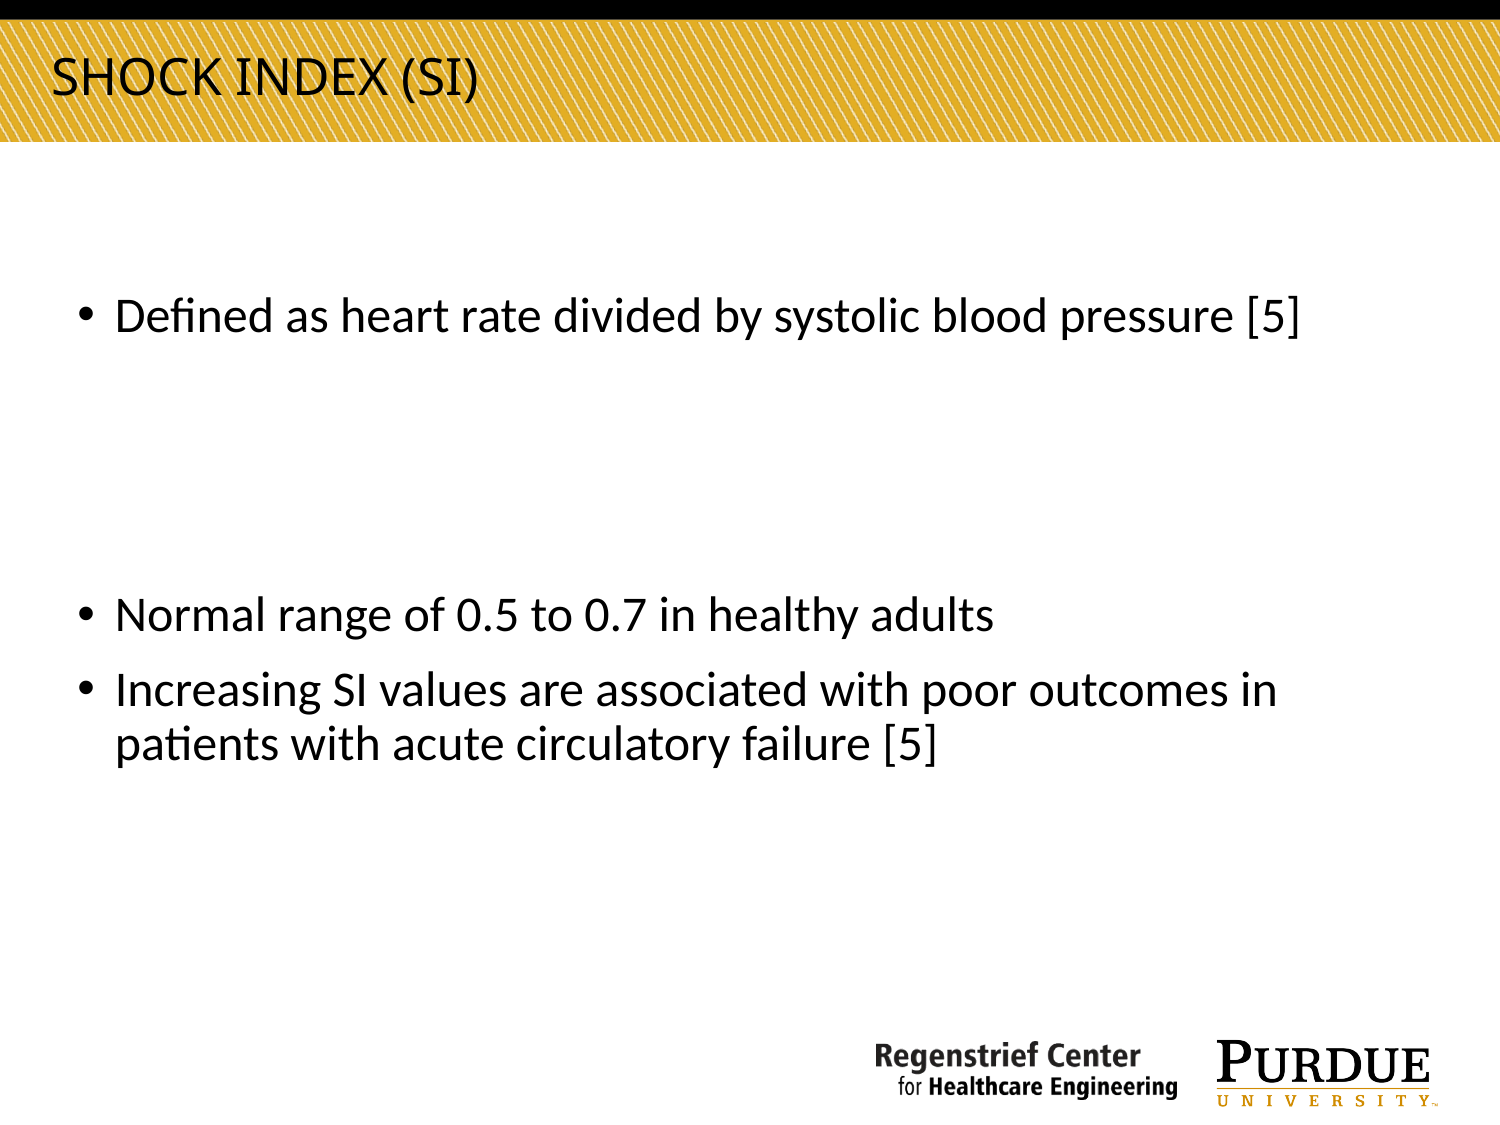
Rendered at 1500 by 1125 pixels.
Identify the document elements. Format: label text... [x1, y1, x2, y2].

picture [876, 1041, 1177, 1100]
list Shock Index (SI) [35, 43, 1380, 156]
